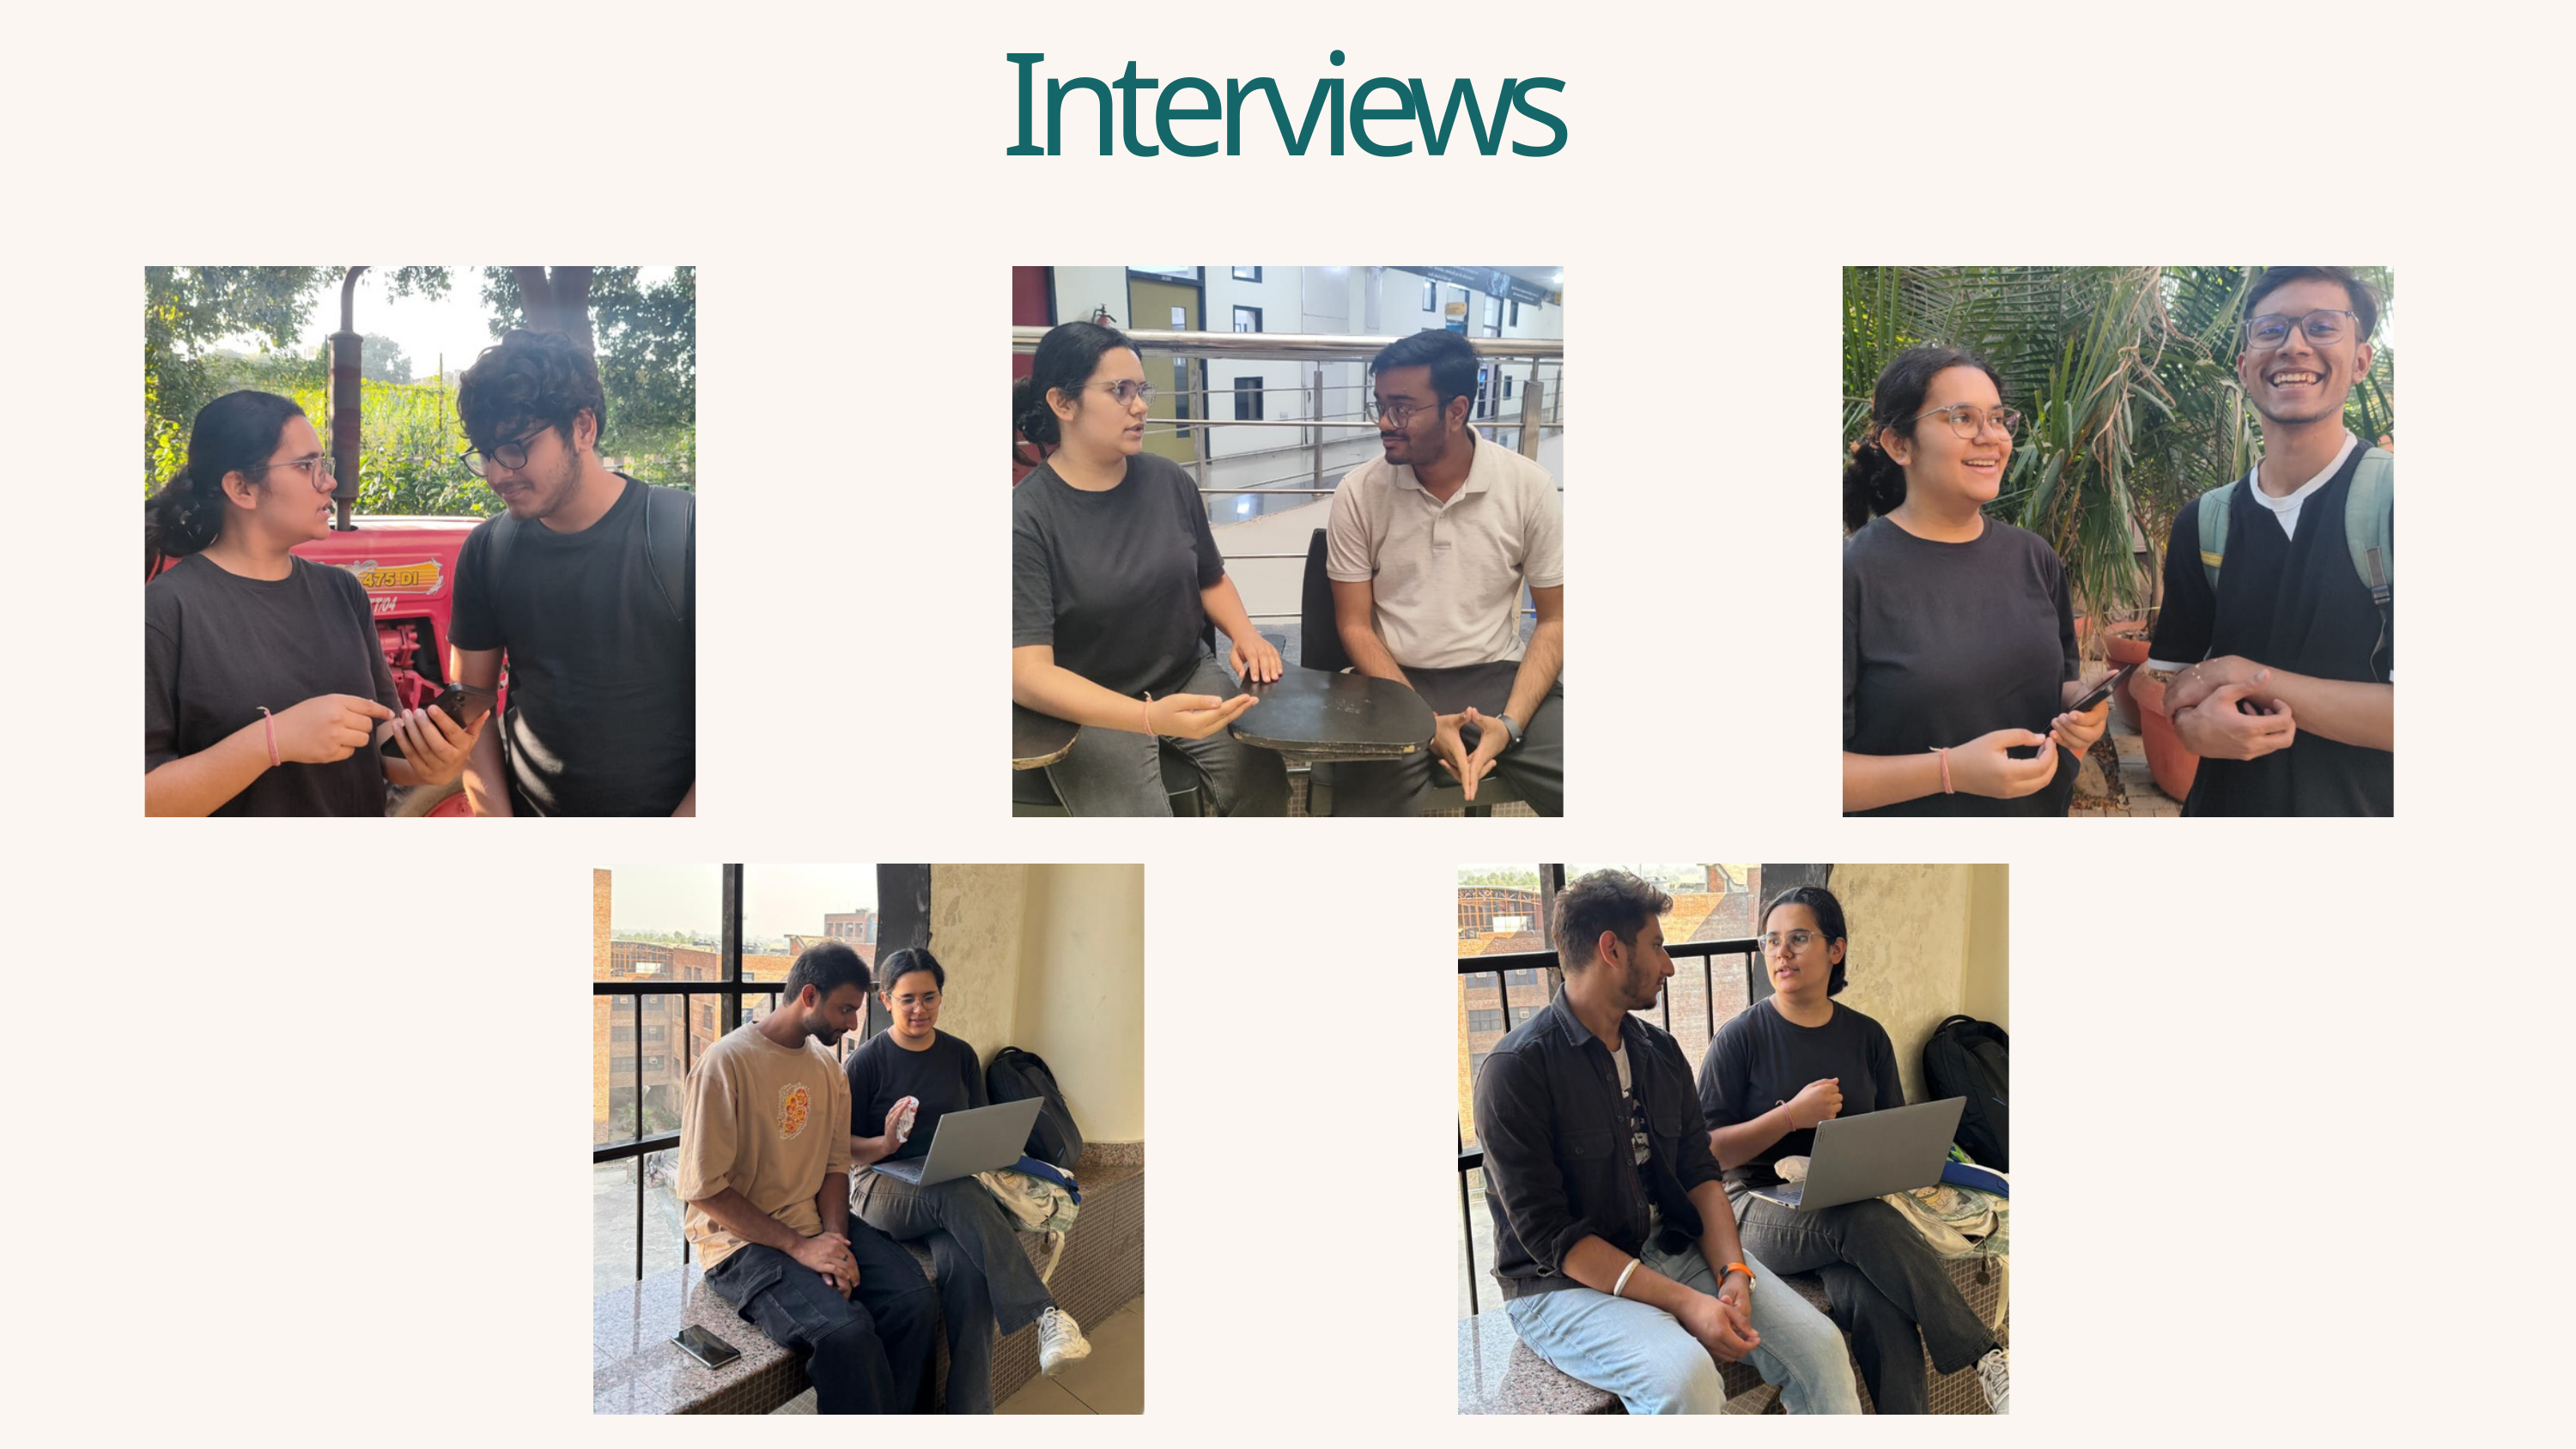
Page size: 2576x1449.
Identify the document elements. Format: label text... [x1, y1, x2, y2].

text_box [592, 864, 1145, 1416]
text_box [1012, 266, 1564, 817]
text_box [144, 266, 696, 817]
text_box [1842, 266, 2394, 817]
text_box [1457, 864, 2009, 1416]
text_box Interviews [291, 46, 2285, 185]
